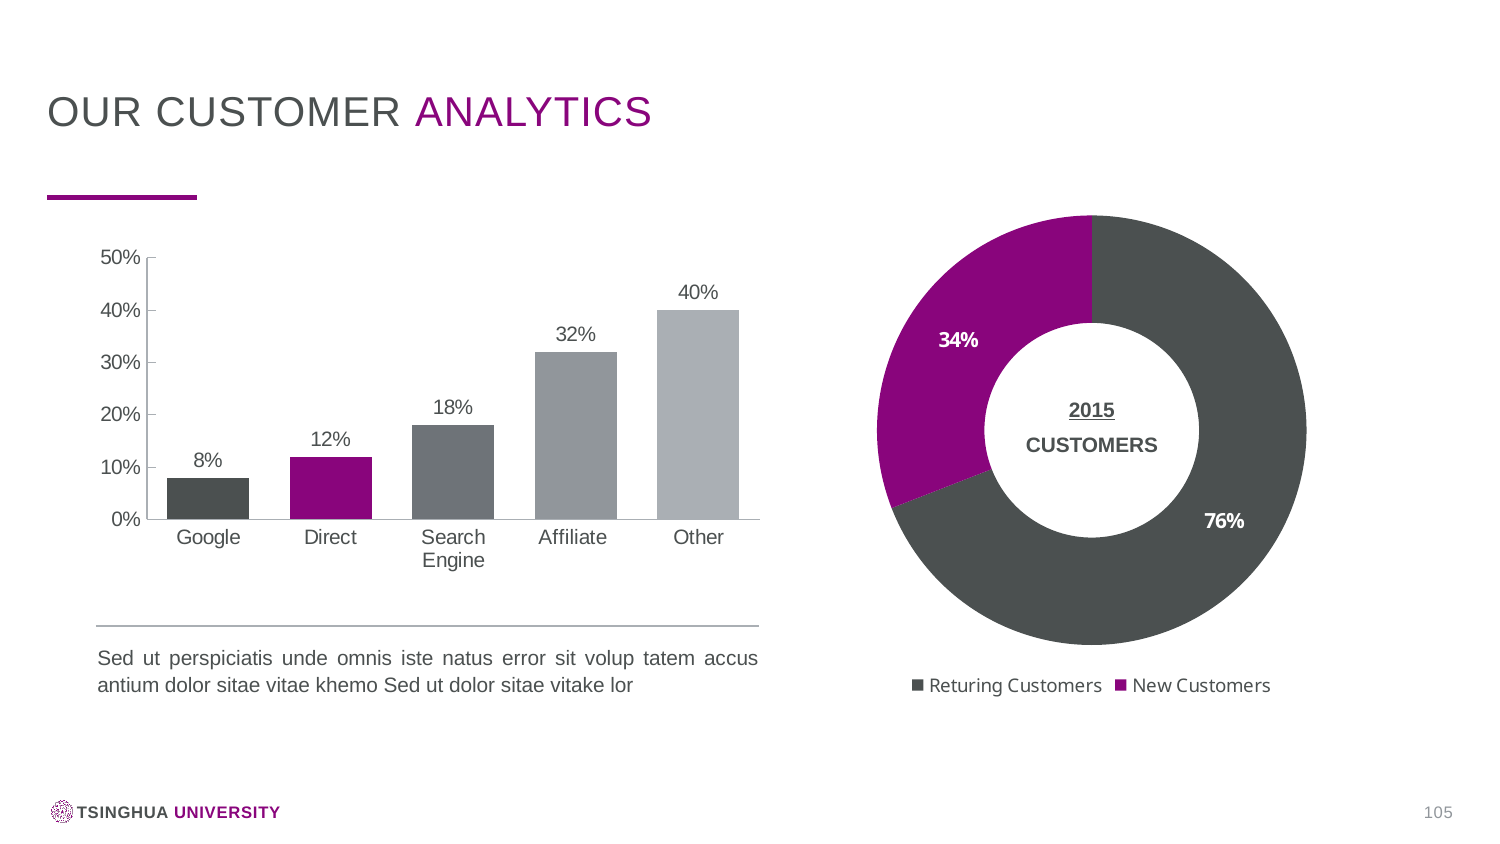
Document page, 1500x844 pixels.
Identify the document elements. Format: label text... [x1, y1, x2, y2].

chart [799, 205, 1384, 705]
chart [86, 239, 774, 580]
list Our customer analytics [47, 38, 1453, 136]
text_box Sed ut perspiciatis unde omnis iste natus error sit volup tatem accus antium dolor sitae vitae khemo Sed ut dolor sitae vitake lor [97, 642, 759, 698]
picture [51, 800, 73, 823]
